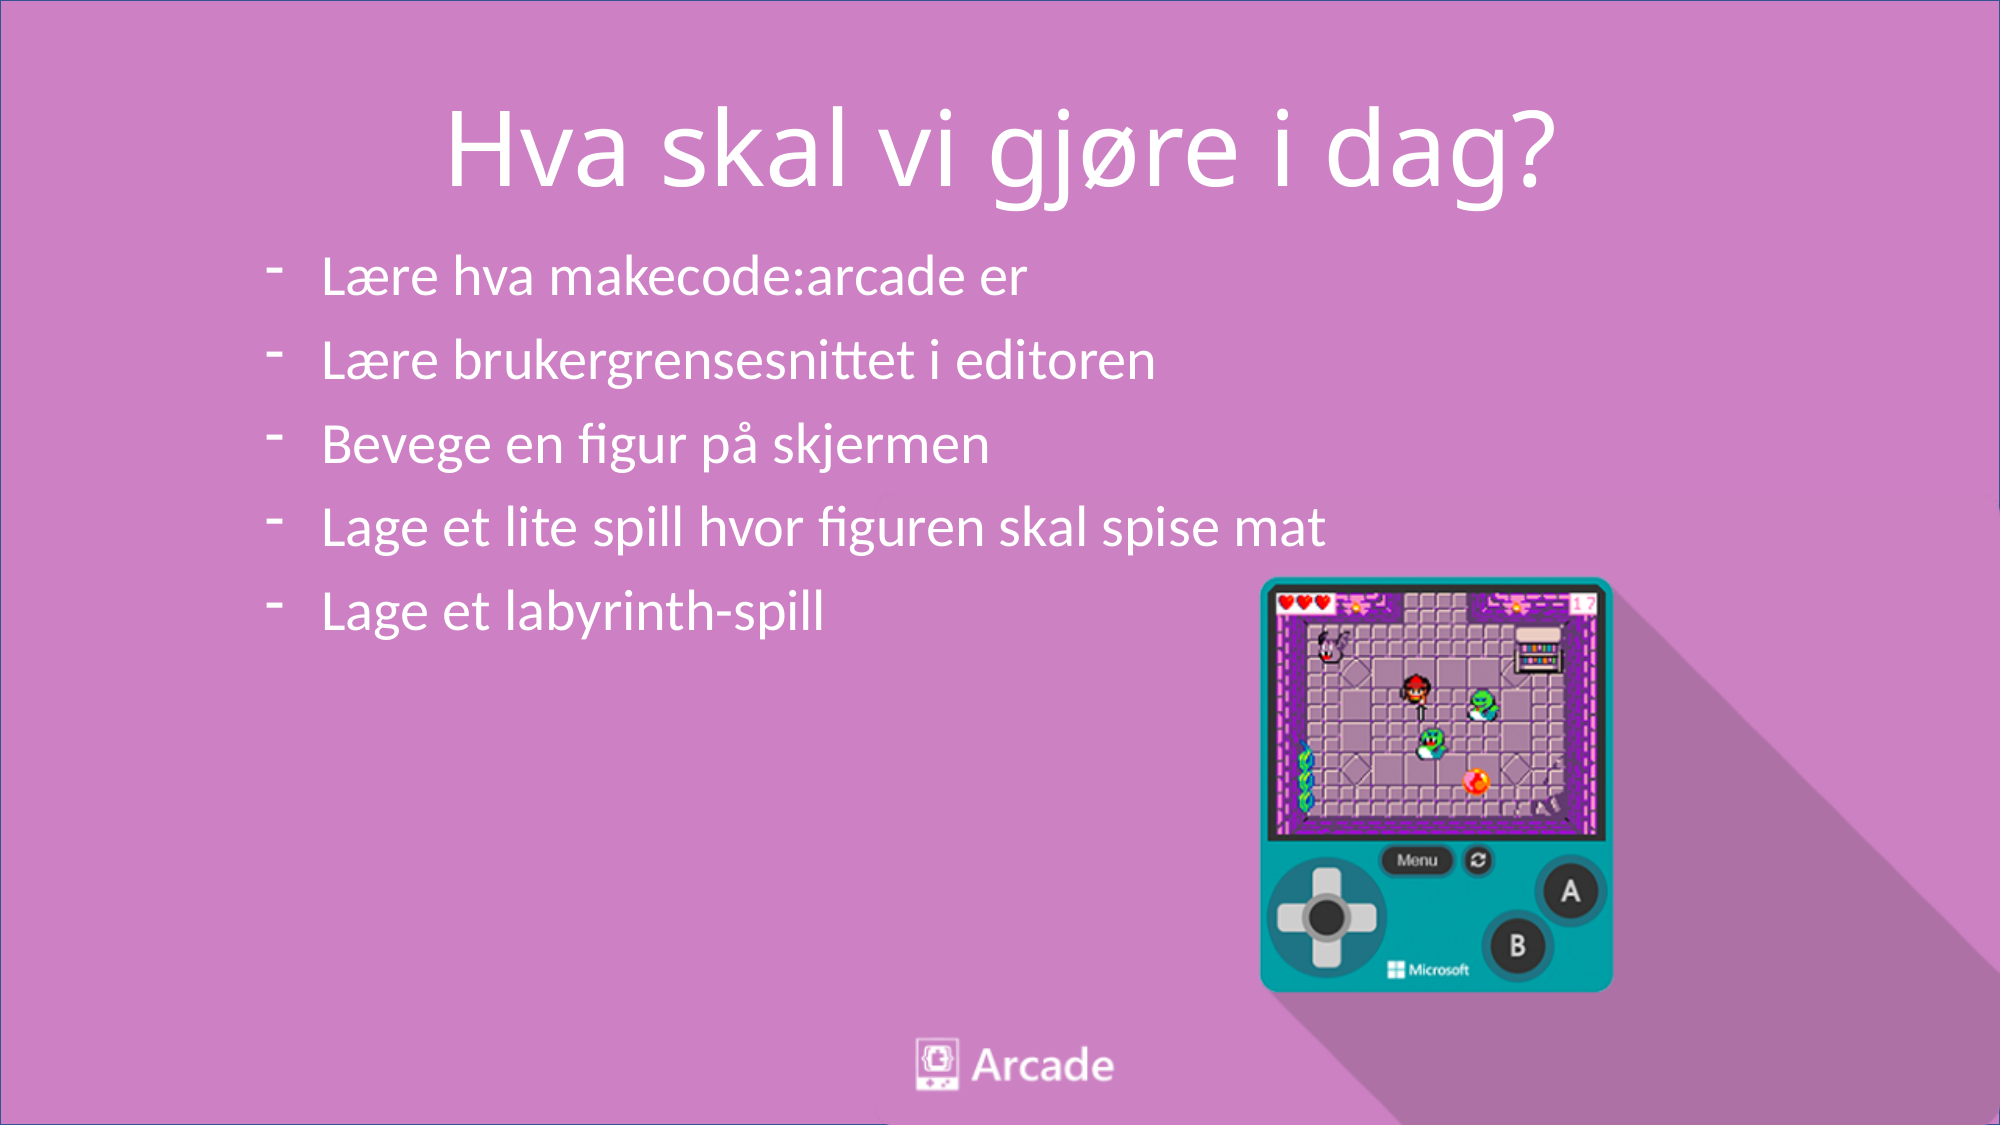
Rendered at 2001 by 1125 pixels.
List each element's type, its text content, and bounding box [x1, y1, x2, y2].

text_box [0, 0, 2000, 1125]
picture [874, 493, 2000, 1125]
title Hva skal vi gjøre i dag? [249, 87, 1750, 217]
subtitle Lære hva makecode:arcade er Lære brukergrensesnittet i editoren Bevege en figur på skjermen Lage et lite spill hvor figuren skal spise mat Lage et labyrinth-spill [249, 238, 1750, 986]
